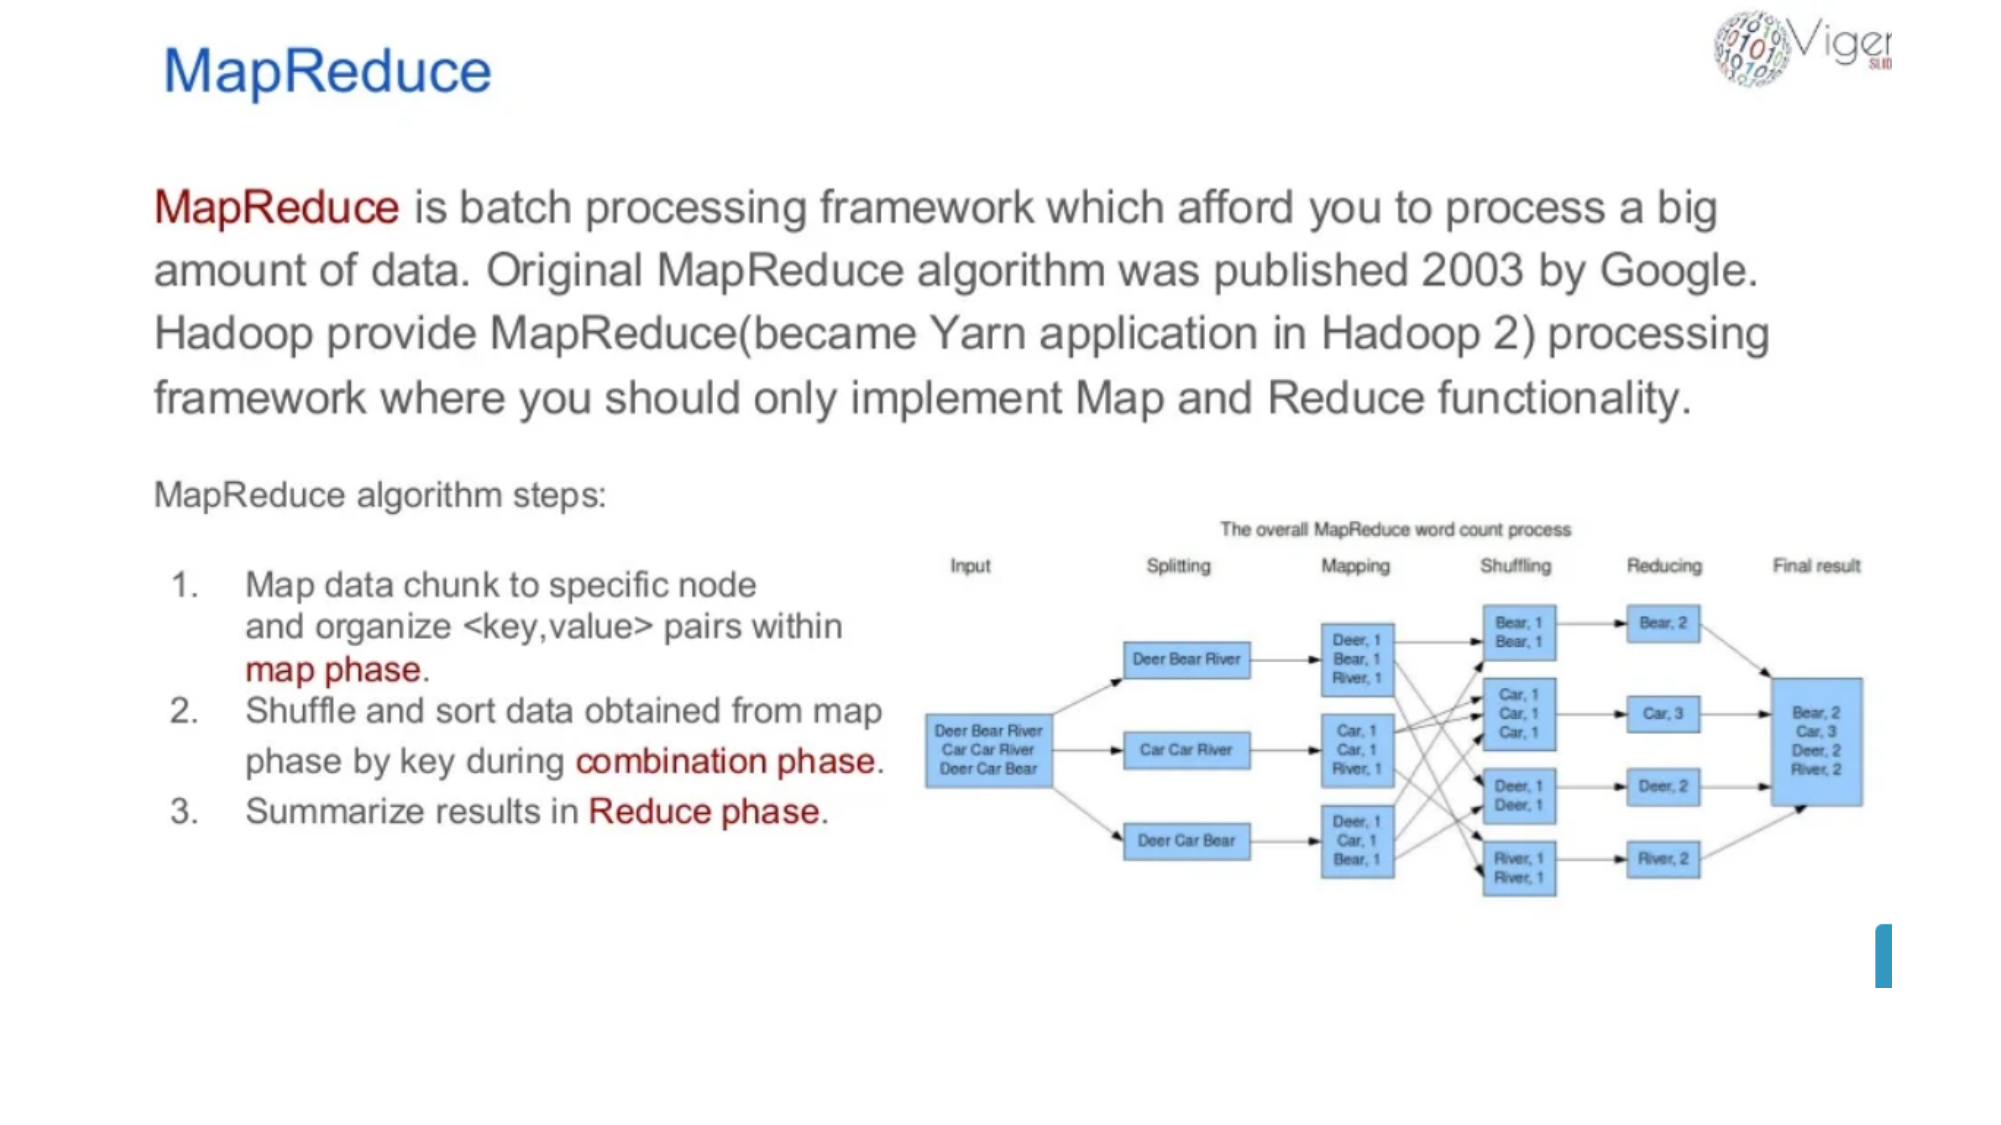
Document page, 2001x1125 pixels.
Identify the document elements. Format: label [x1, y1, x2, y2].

picture [96, 0, 1892, 988]
